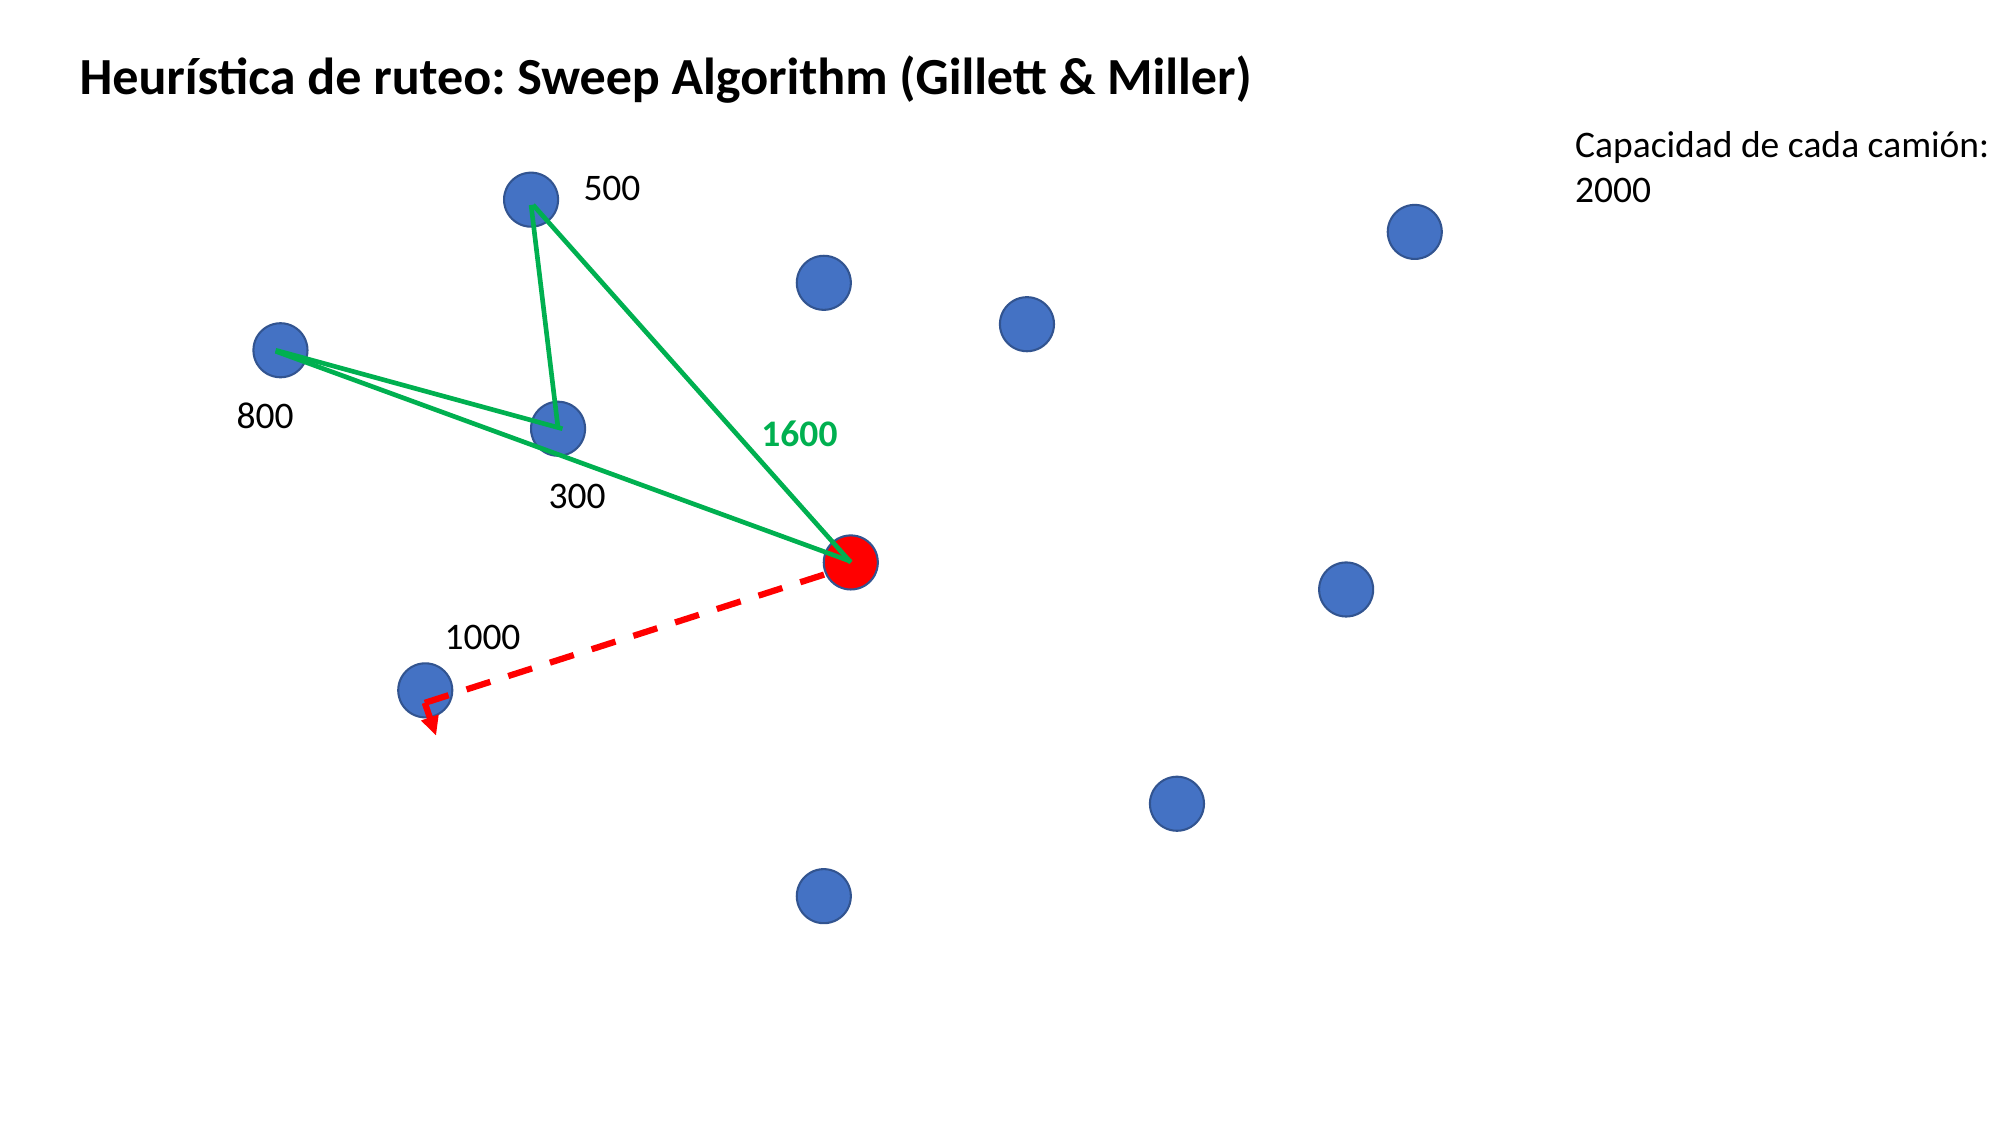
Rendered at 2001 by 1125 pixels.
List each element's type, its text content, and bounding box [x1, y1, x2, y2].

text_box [275, 351, 851, 562]
text_box [847, 534, 879, 591]
text_box [1148, 775, 1206, 832]
text_box [795, 868, 852, 925]
text_box [1386, 203, 1443, 260]
text_box [1318, 561, 1375, 618]
text_box [252, 322, 309, 378]
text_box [438, 562, 847, 770]
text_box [559, 204, 851, 351]
text_box Heurística de ruteo: Sweep Algorithm (Gillett & Miller) [64, 34, 1268, 112]
text_box 500 [568, 155, 656, 204]
text_box [397, 662, 438, 719]
text_box [998, 296, 1056, 353]
text_box Capacidad de cada camión: 2000 [1560, 112, 2000, 218]
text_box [530, 204, 559, 350]
text_box [502, 171, 560, 228]
text_box 1000 [429, 604, 438, 665]
text_box 800 [221, 383, 275, 444]
